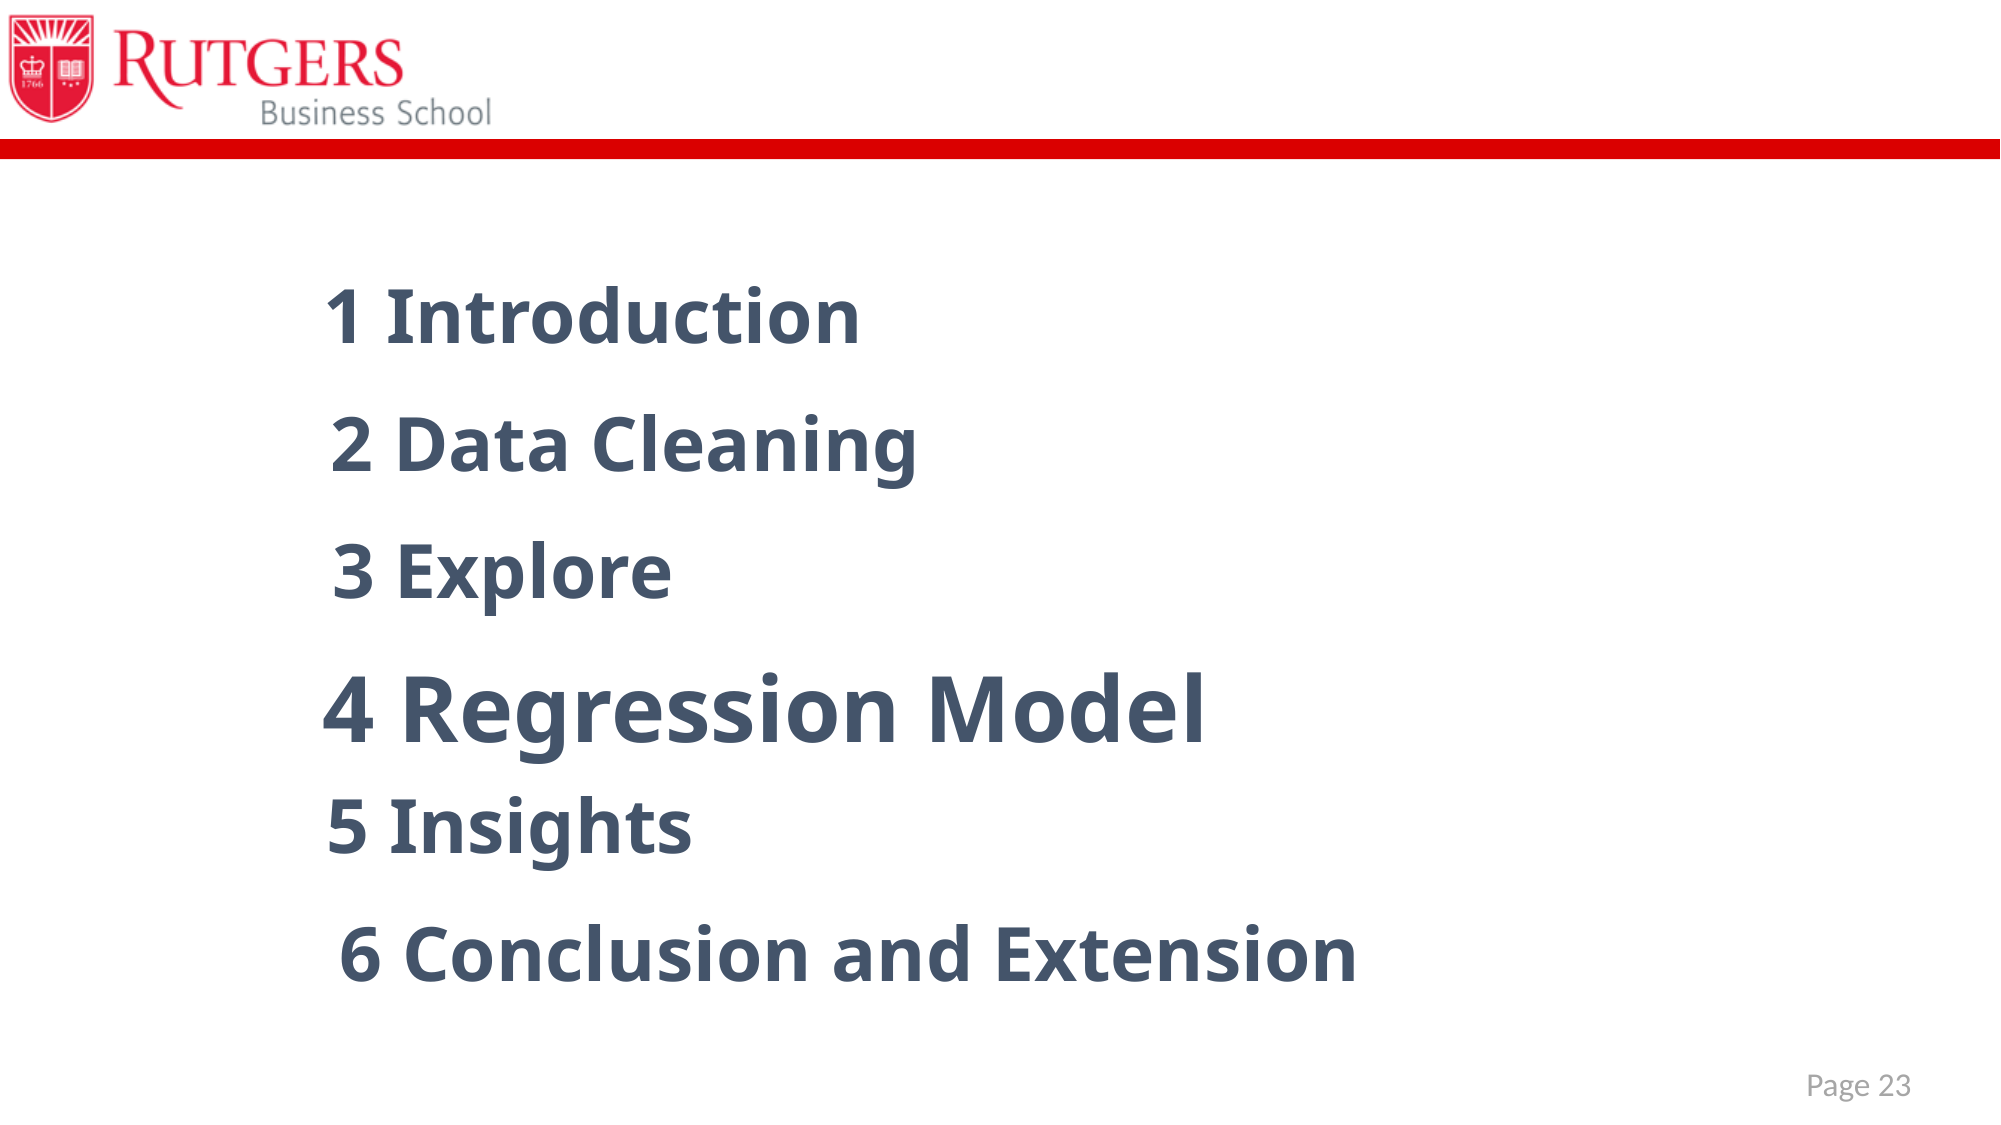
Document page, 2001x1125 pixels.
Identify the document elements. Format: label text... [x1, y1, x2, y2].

text_box 6 Conclusion and Extension [325, 899, 1376, 1004]
text_box 4 Regression Model [307, 643, 1224, 769]
text_box 5 Insights [311, 771, 710, 877]
text_box 1 Introduction [309, 261, 878, 366]
picture [3, 6, 507, 138]
text_box 2 Data Cleaning [315, 388, 936, 494]
text_box 3 Explore [317, 516, 689, 622]
